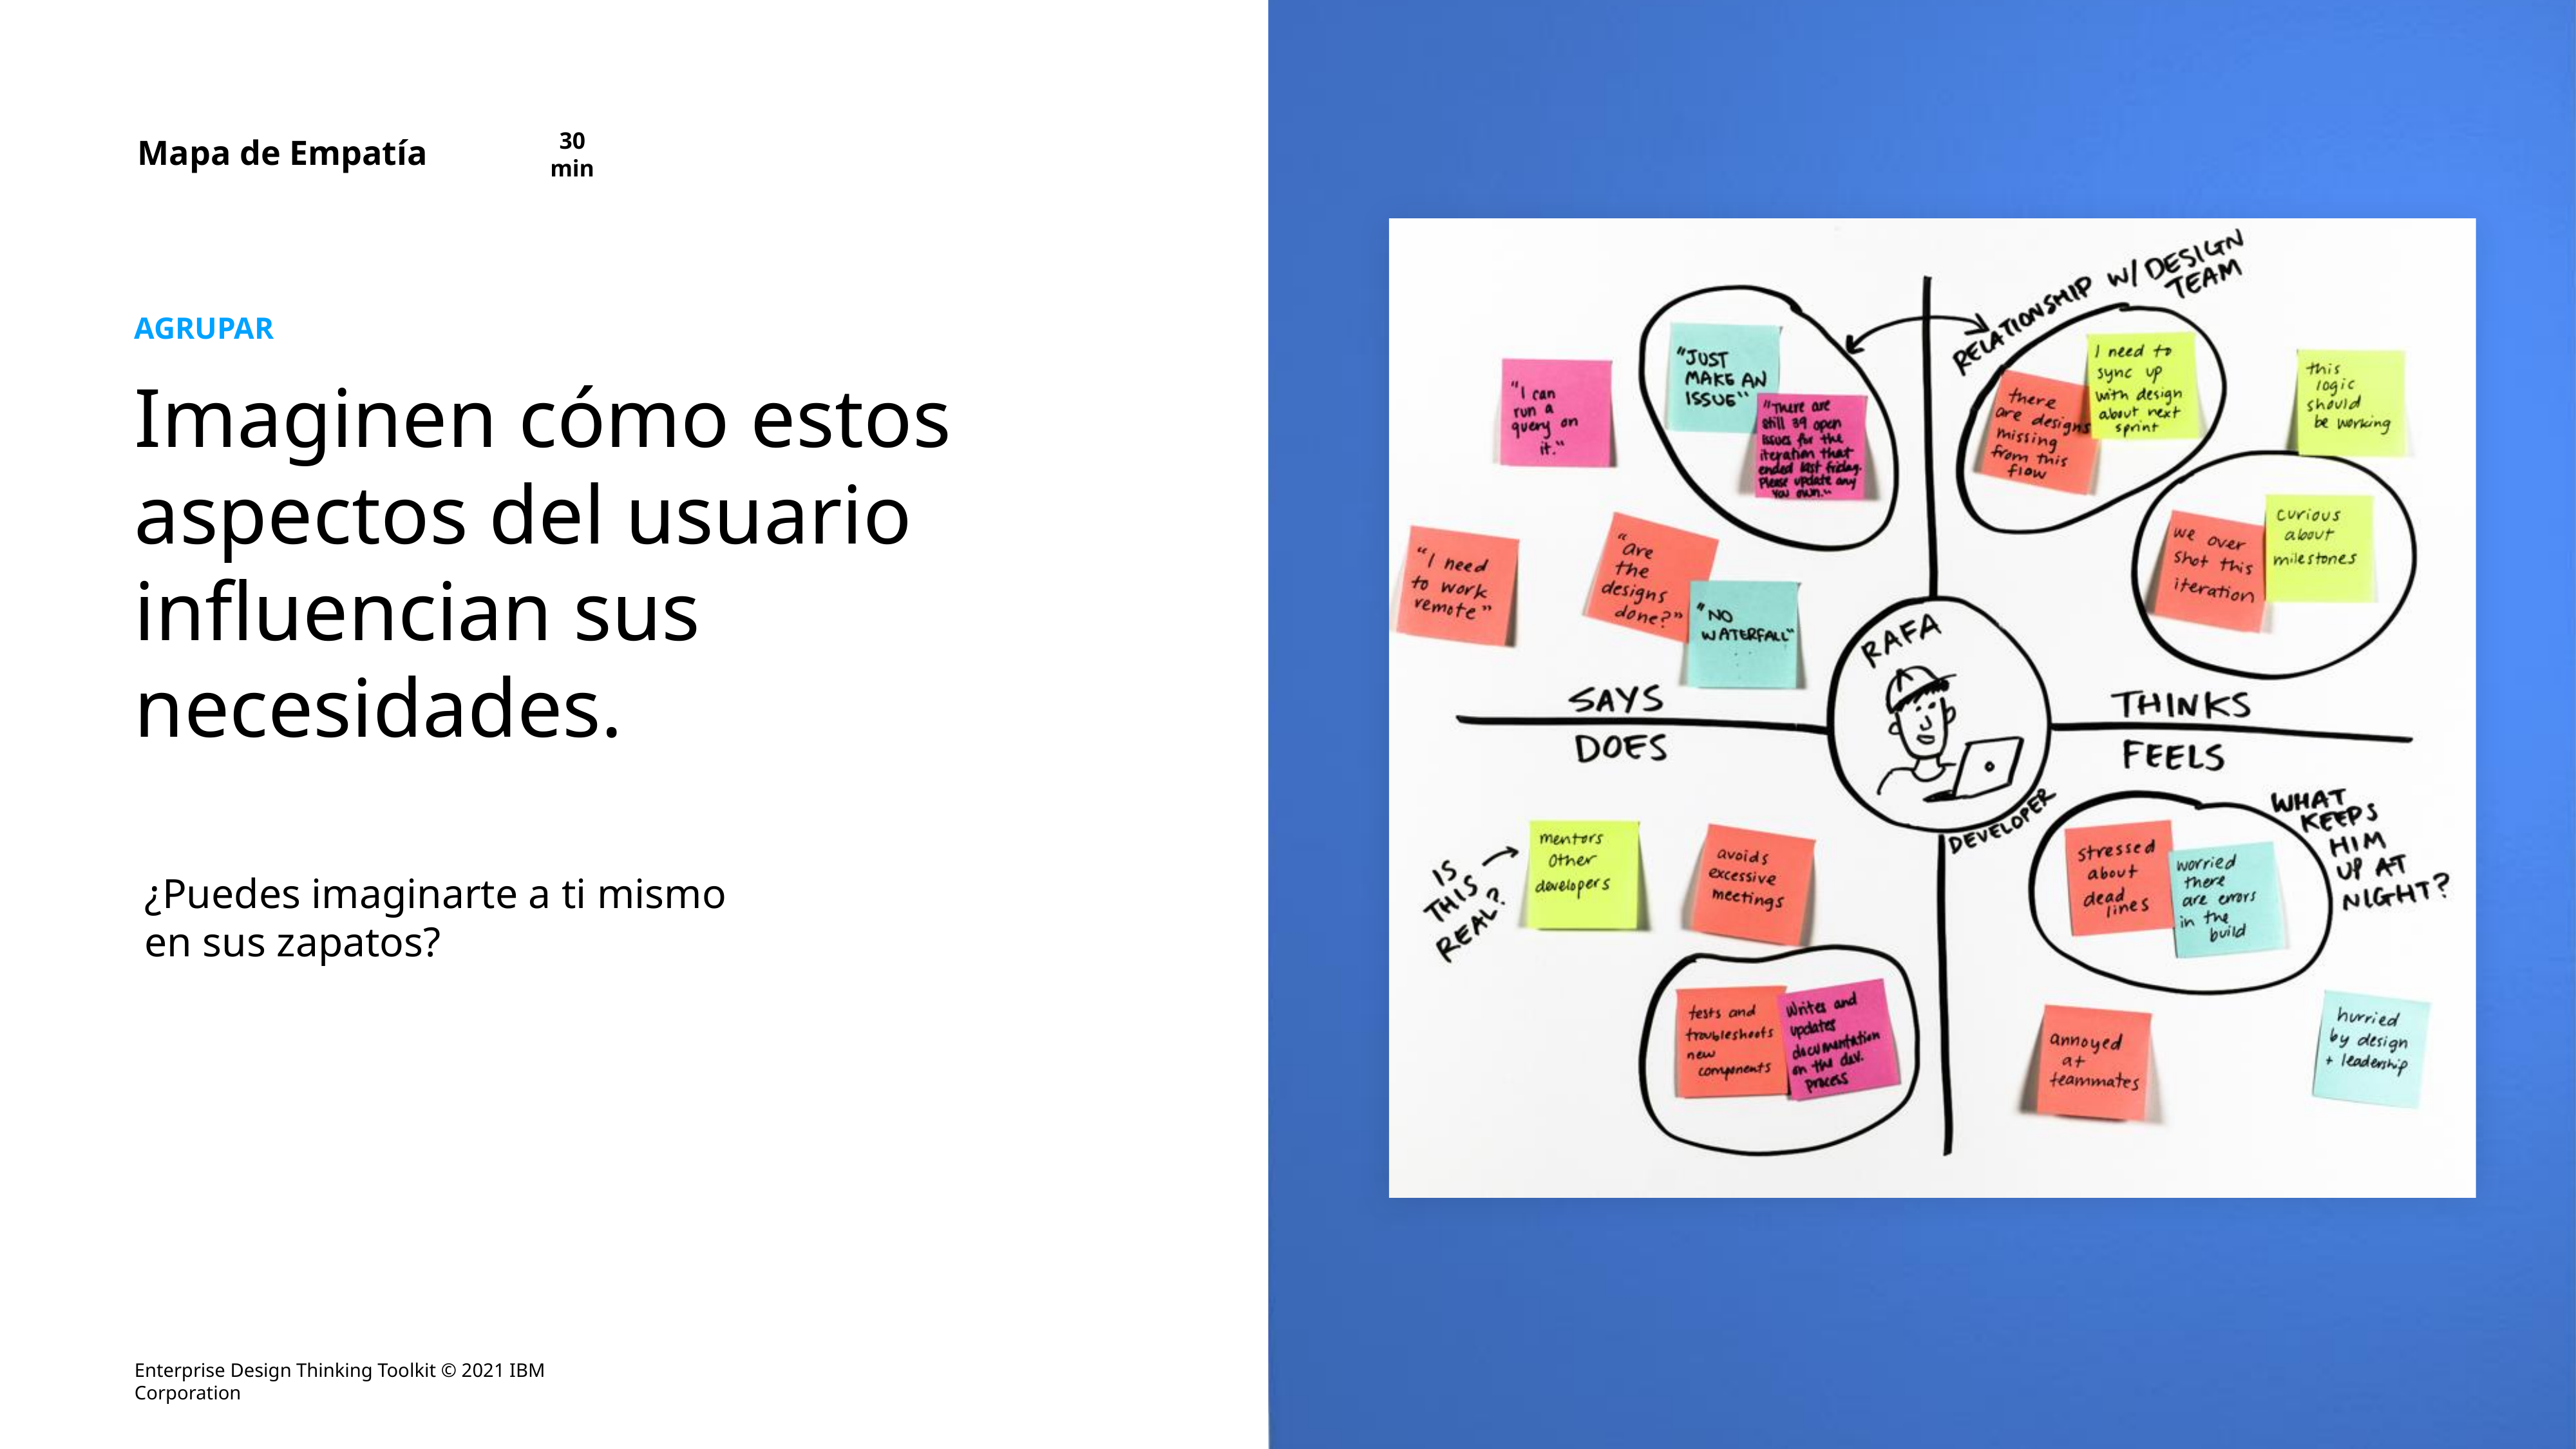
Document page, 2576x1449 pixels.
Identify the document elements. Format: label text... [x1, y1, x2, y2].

text_box ¿Puedes imaginarte a ti mismo en sus zapatos? [144, 867, 750, 965]
list Imaginen cómo estos aspectos del usuario influencian sus necesidades. [134, 366, 1037, 1198]
picture [1267, 0, 2576, 1449]
list AGRUPAR [134, 309, 610, 348]
